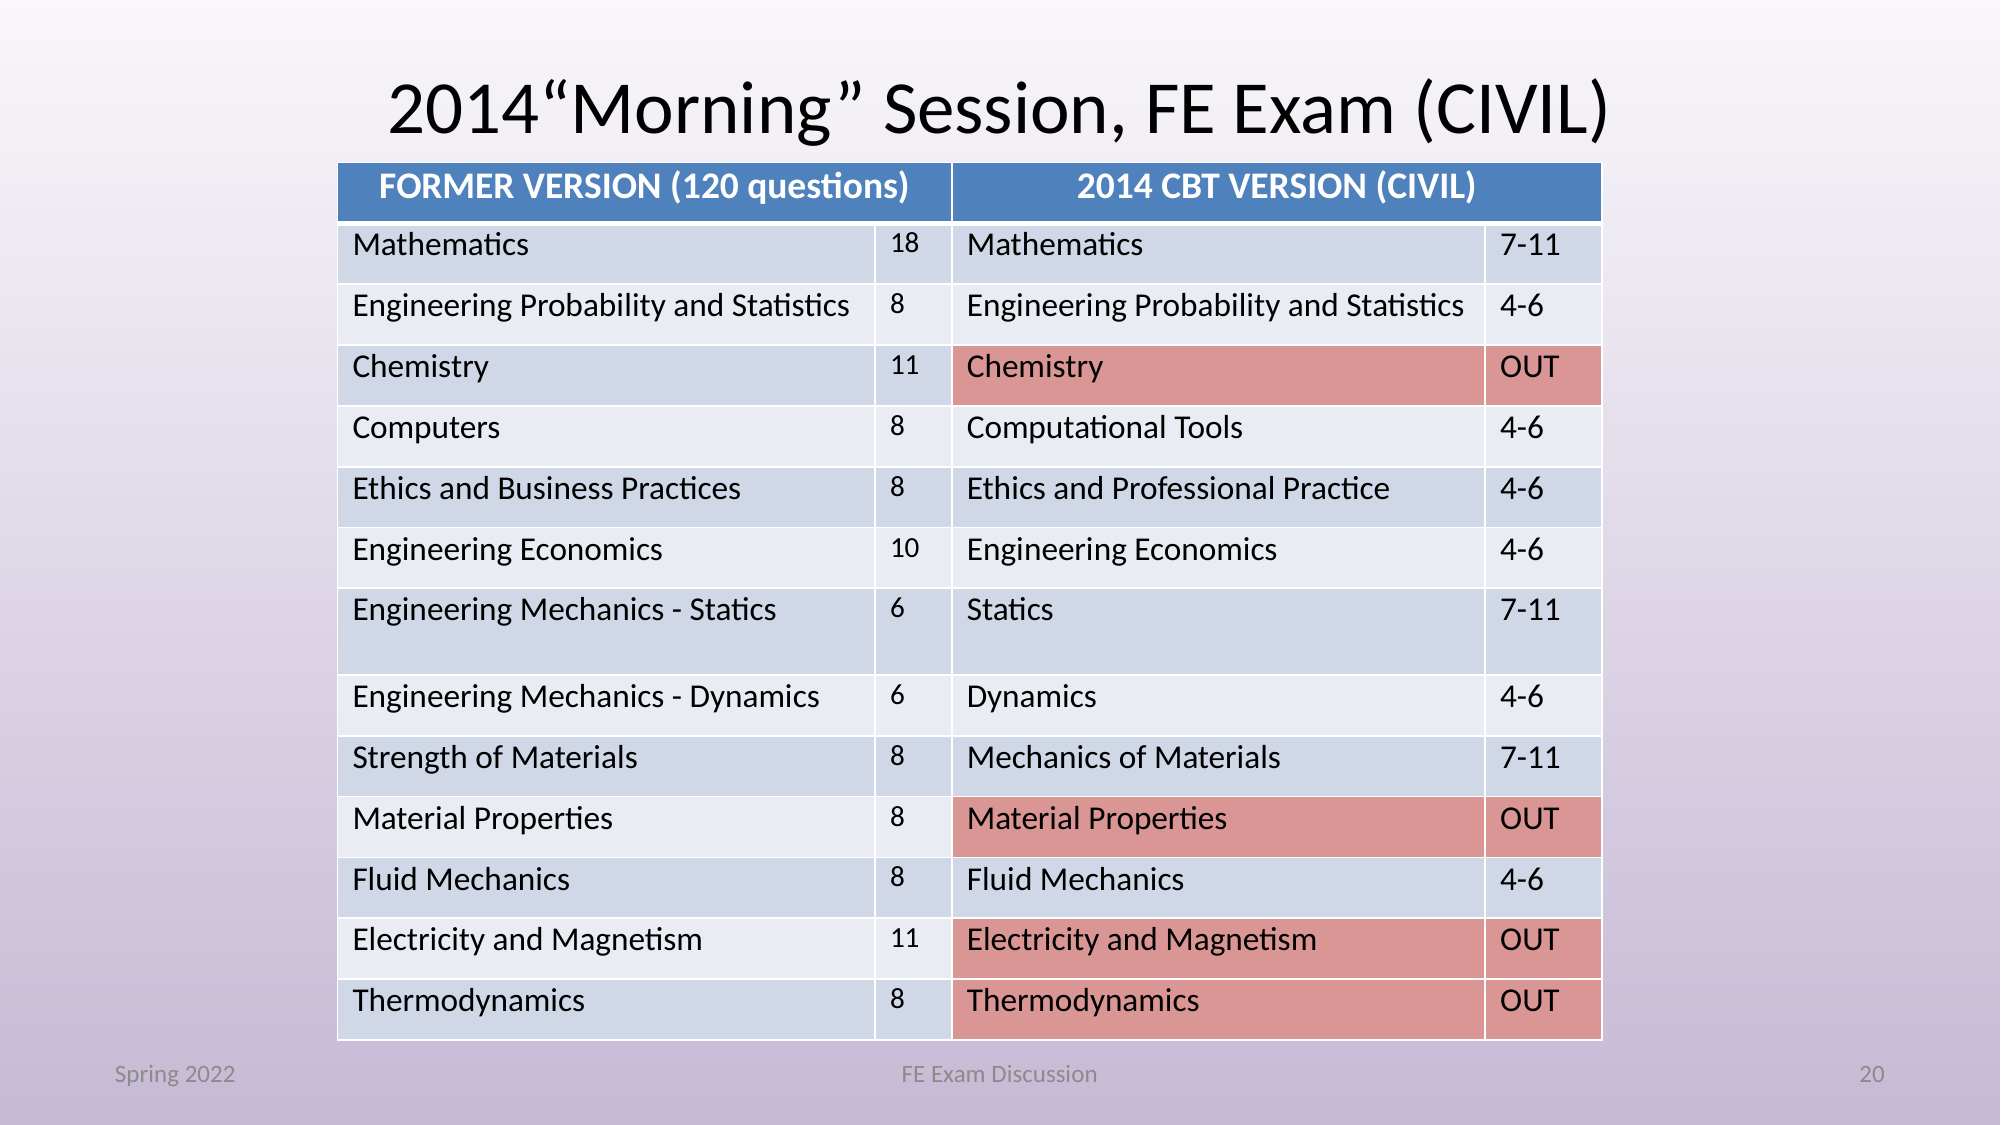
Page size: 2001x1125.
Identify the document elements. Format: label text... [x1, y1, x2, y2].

table_cell OUT [1486, 980, 1601, 1039]
slide_number 20 [1433, 1042, 1900, 1103]
table_cell Strength of Materials [338, 737, 874, 796]
table_cell Electricity and Magnetism [953, 919, 1484, 978]
table_cell Chemistry [338, 346, 874, 405]
table_cell 4-6 [1486, 676, 1601, 735]
table_header 2014 CBT VERSION (CIVIL) [953, 163, 1601, 221]
table_cell 4-6 [1486, 407, 1601, 466]
table_cell Thermodynamics [338, 980, 874, 1039]
table_cell 10 [876, 528, 951, 587]
table_cell Thermodynamics [953, 980, 1484, 1039]
table_cell Engineering Probability and Statistics [338, 285, 874, 344]
table_cell Engineering Mechanics - Dynamics [338, 676, 874, 735]
table_cell Statics [953, 589, 1484, 674]
table_cell Computational Tools [953, 407, 1484, 466]
table_cell 7-11 [1486, 226, 1601, 283]
table_cell 8 [876, 737, 951, 796]
table_cell 11 [876, 919, 951, 978]
table_cell Dynamics [953, 676, 1484, 735]
table_cell Mathematics [338, 226, 874, 283]
table_cell Material Properties [338, 797, 874, 857]
table_cell OUT [1486, 797, 1601, 857]
table_cell 6 [876, 589, 951, 674]
table_cell Engineering Economics [338, 528, 874, 587]
table_cell Chemistry [953, 346, 1484, 405]
table_cell Ethics and Professional Practice [953, 468, 1484, 527]
table_cell 4-6 [1486, 285, 1601, 344]
table_cell OUT [1486, 919, 1601, 978]
table_cell 7-11 [1486, 589, 1601, 674]
table_cell OUT [1486, 346, 1601, 405]
table_header FORMER VERSION (120 questions) [338, 163, 951, 221]
table_cell 8 [876, 858, 951, 917]
table_cell Engineering Economics [953, 528, 1484, 587]
table_cell 8 [876, 468, 951, 527]
table_cell 11 [876, 346, 951, 405]
table_cell Engineering Probability and Statistics [953, 285, 1484, 344]
table_cell 4-6 [1486, 858, 1601, 917]
table_cell Mechanics of Materials [953, 737, 1484, 796]
table_cell Fluid Mechanics [953, 858, 1484, 917]
table_cell Electricity and Magnetism [338, 919, 874, 978]
table_cell Computers [338, 407, 874, 466]
table_cell 6 [876, 676, 951, 735]
table_cell Fluid Mechanics [338, 858, 874, 917]
table_cell Ethics and Business Practices [338, 468, 874, 527]
table_cell Engineering Mechanics - Statics [338, 589, 874, 674]
table_cell 8 [876, 407, 951, 466]
table_cell 4-6 [1486, 528, 1601, 587]
table_cell 4-6 [1486, 468, 1601, 527]
footer FE Exam Discussion [683, 1042, 1317, 1103]
table_cell 8 [876, 285, 951, 344]
table_cell 8 [876, 797, 951, 857]
table_cell 7-11 [1486, 737, 1601, 796]
table_cell 18 [876, 226, 951, 283]
title 2014“Morning” Session, FE Exam (CIVIL) [324, 45, 1675, 163]
table_cell Material Properties [953, 797, 1484, 857]
slide_number Spring 2022 [99, 1042, 567, 1103]
table_cell Mathematics [953, 226, 1484, 283]
table_cell 8 [876, 980, 951, 1039]
